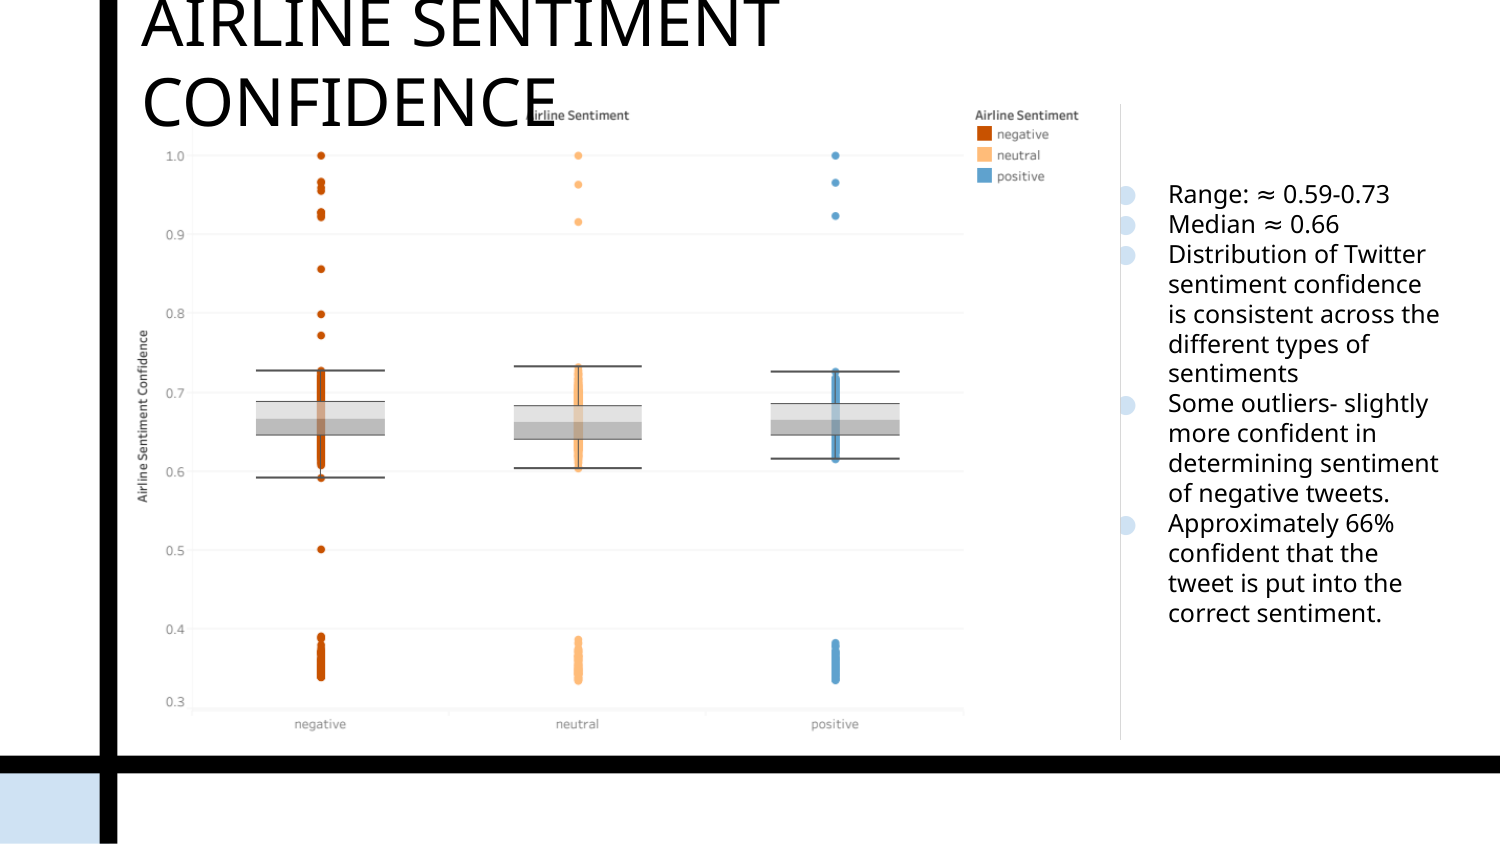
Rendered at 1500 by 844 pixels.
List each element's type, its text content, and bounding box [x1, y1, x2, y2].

picture [126, 104, 1122, 740]
list Range: ≈ 0.59-0.73 Median ≈ 0.66 Distribution of Twitter sentiment confidence is consistent across the different types of sentiments Some outliers- slightly more confident in determining sentiment of negative tweets. Approximately 66% confident that the tweet is put into the correct sentiment. [1124, 104, 1457, 702]
title AIRLINE SENTIMENT CONFIDENCE [126, 14, 1156, 105]
